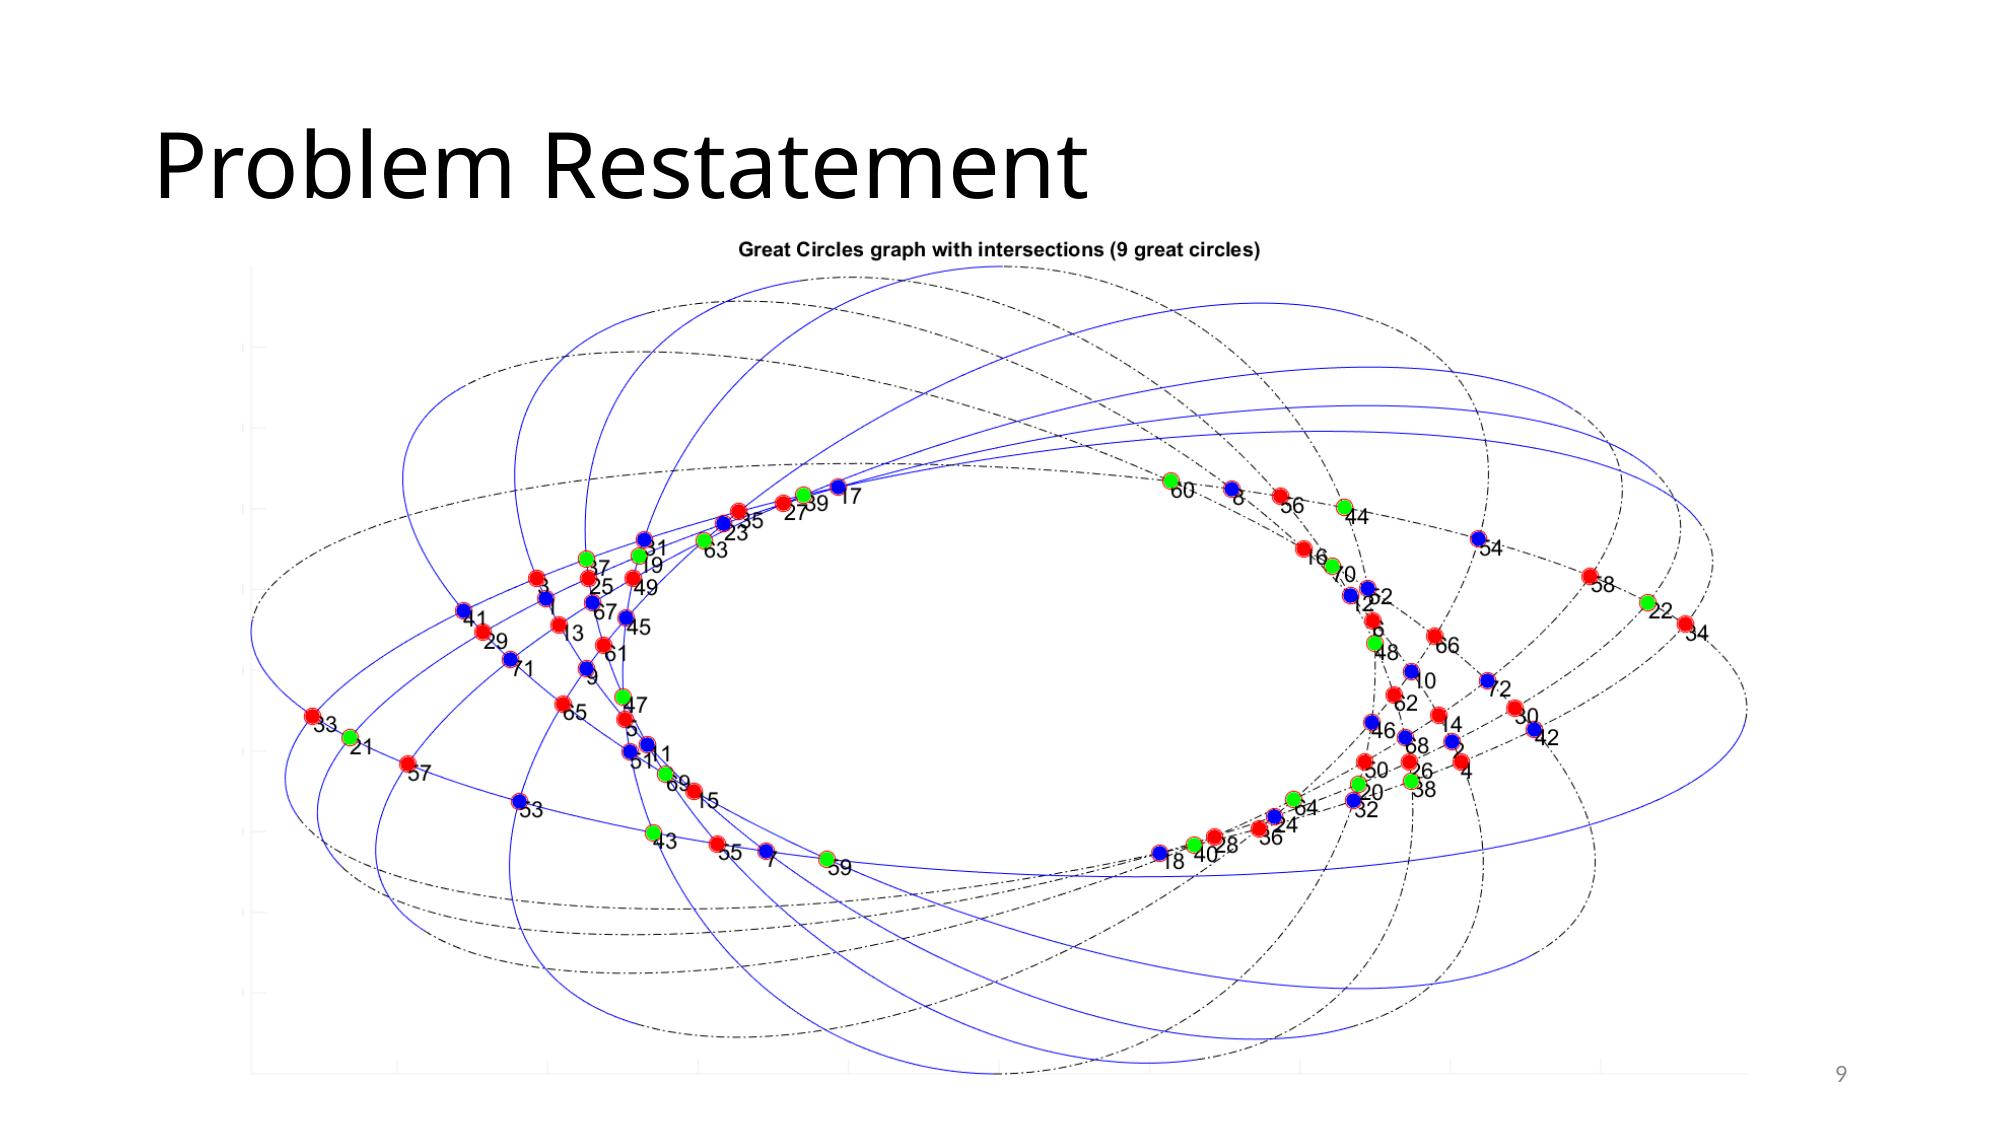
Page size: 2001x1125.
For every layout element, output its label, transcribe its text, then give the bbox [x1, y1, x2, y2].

title Problem Restatement [137, 59, 1863, 278]
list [242, 233, 1758, 1083]
slide_number 9 [1412, 1042, 1863, 1103]
